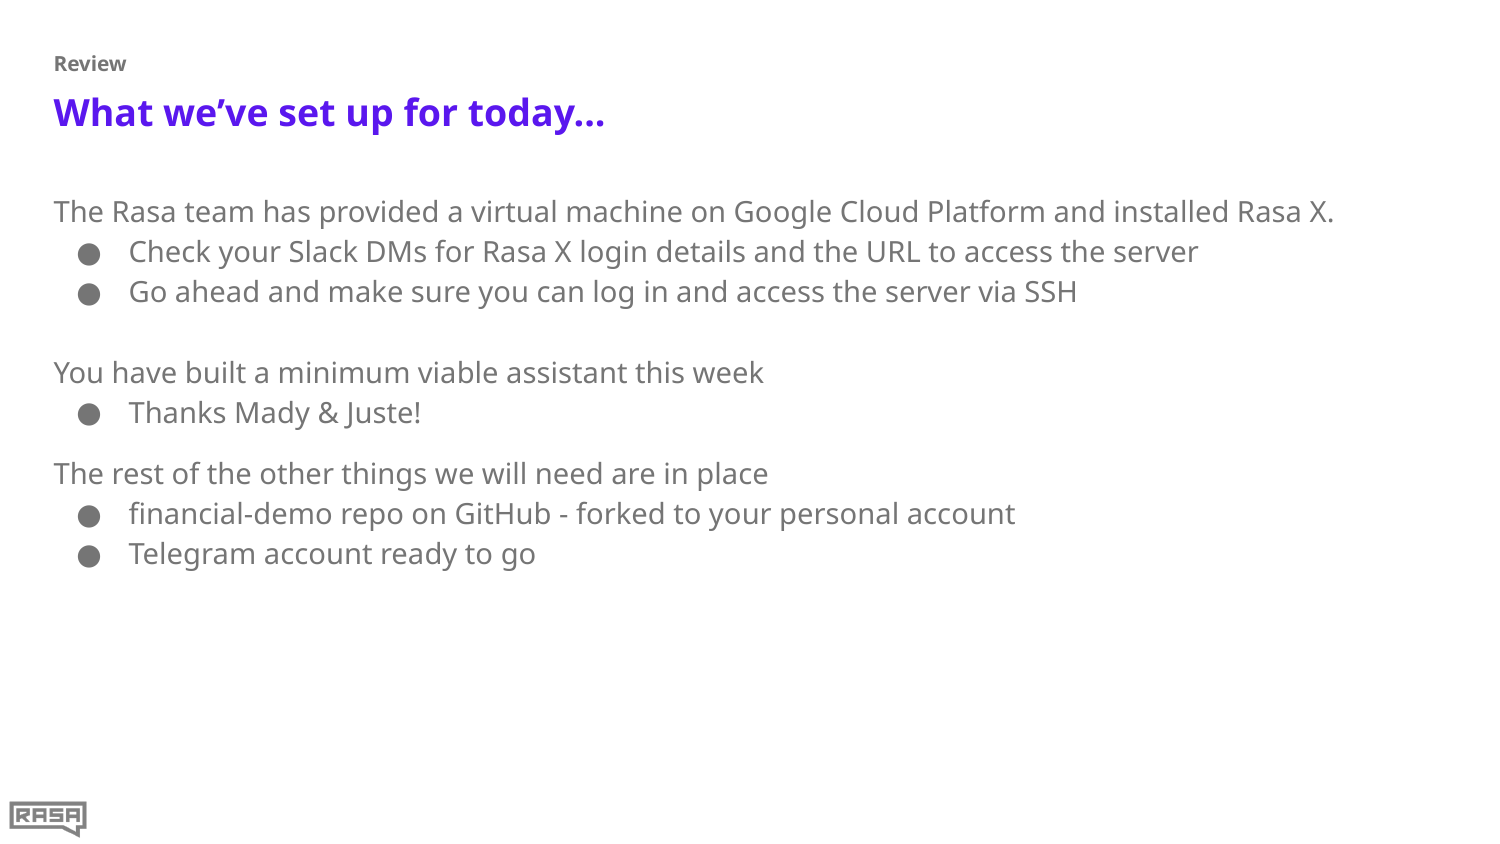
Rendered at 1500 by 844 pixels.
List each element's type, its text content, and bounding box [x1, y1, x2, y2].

picture [8, 800, 88, 839]
title What we’ve set up for today... [38, 90, 1437, 174]
list The Rasa team has provided a virtual machine on Google Cloud Platform and installed Rasa X. Check your Slack DMs for Rasa X login details and the URL to access the server Go ahead and make sure you can log in and access the server via SSH You have built a minimum viable assistant this week Thanks Mady & Juste! The rest of the other things we will need are in place financial-demo repo on GitHub - forked to your personal account Telegram account ready to go [38, 173, 1391, 732]
title Review [38, 36, 1437, 90]
